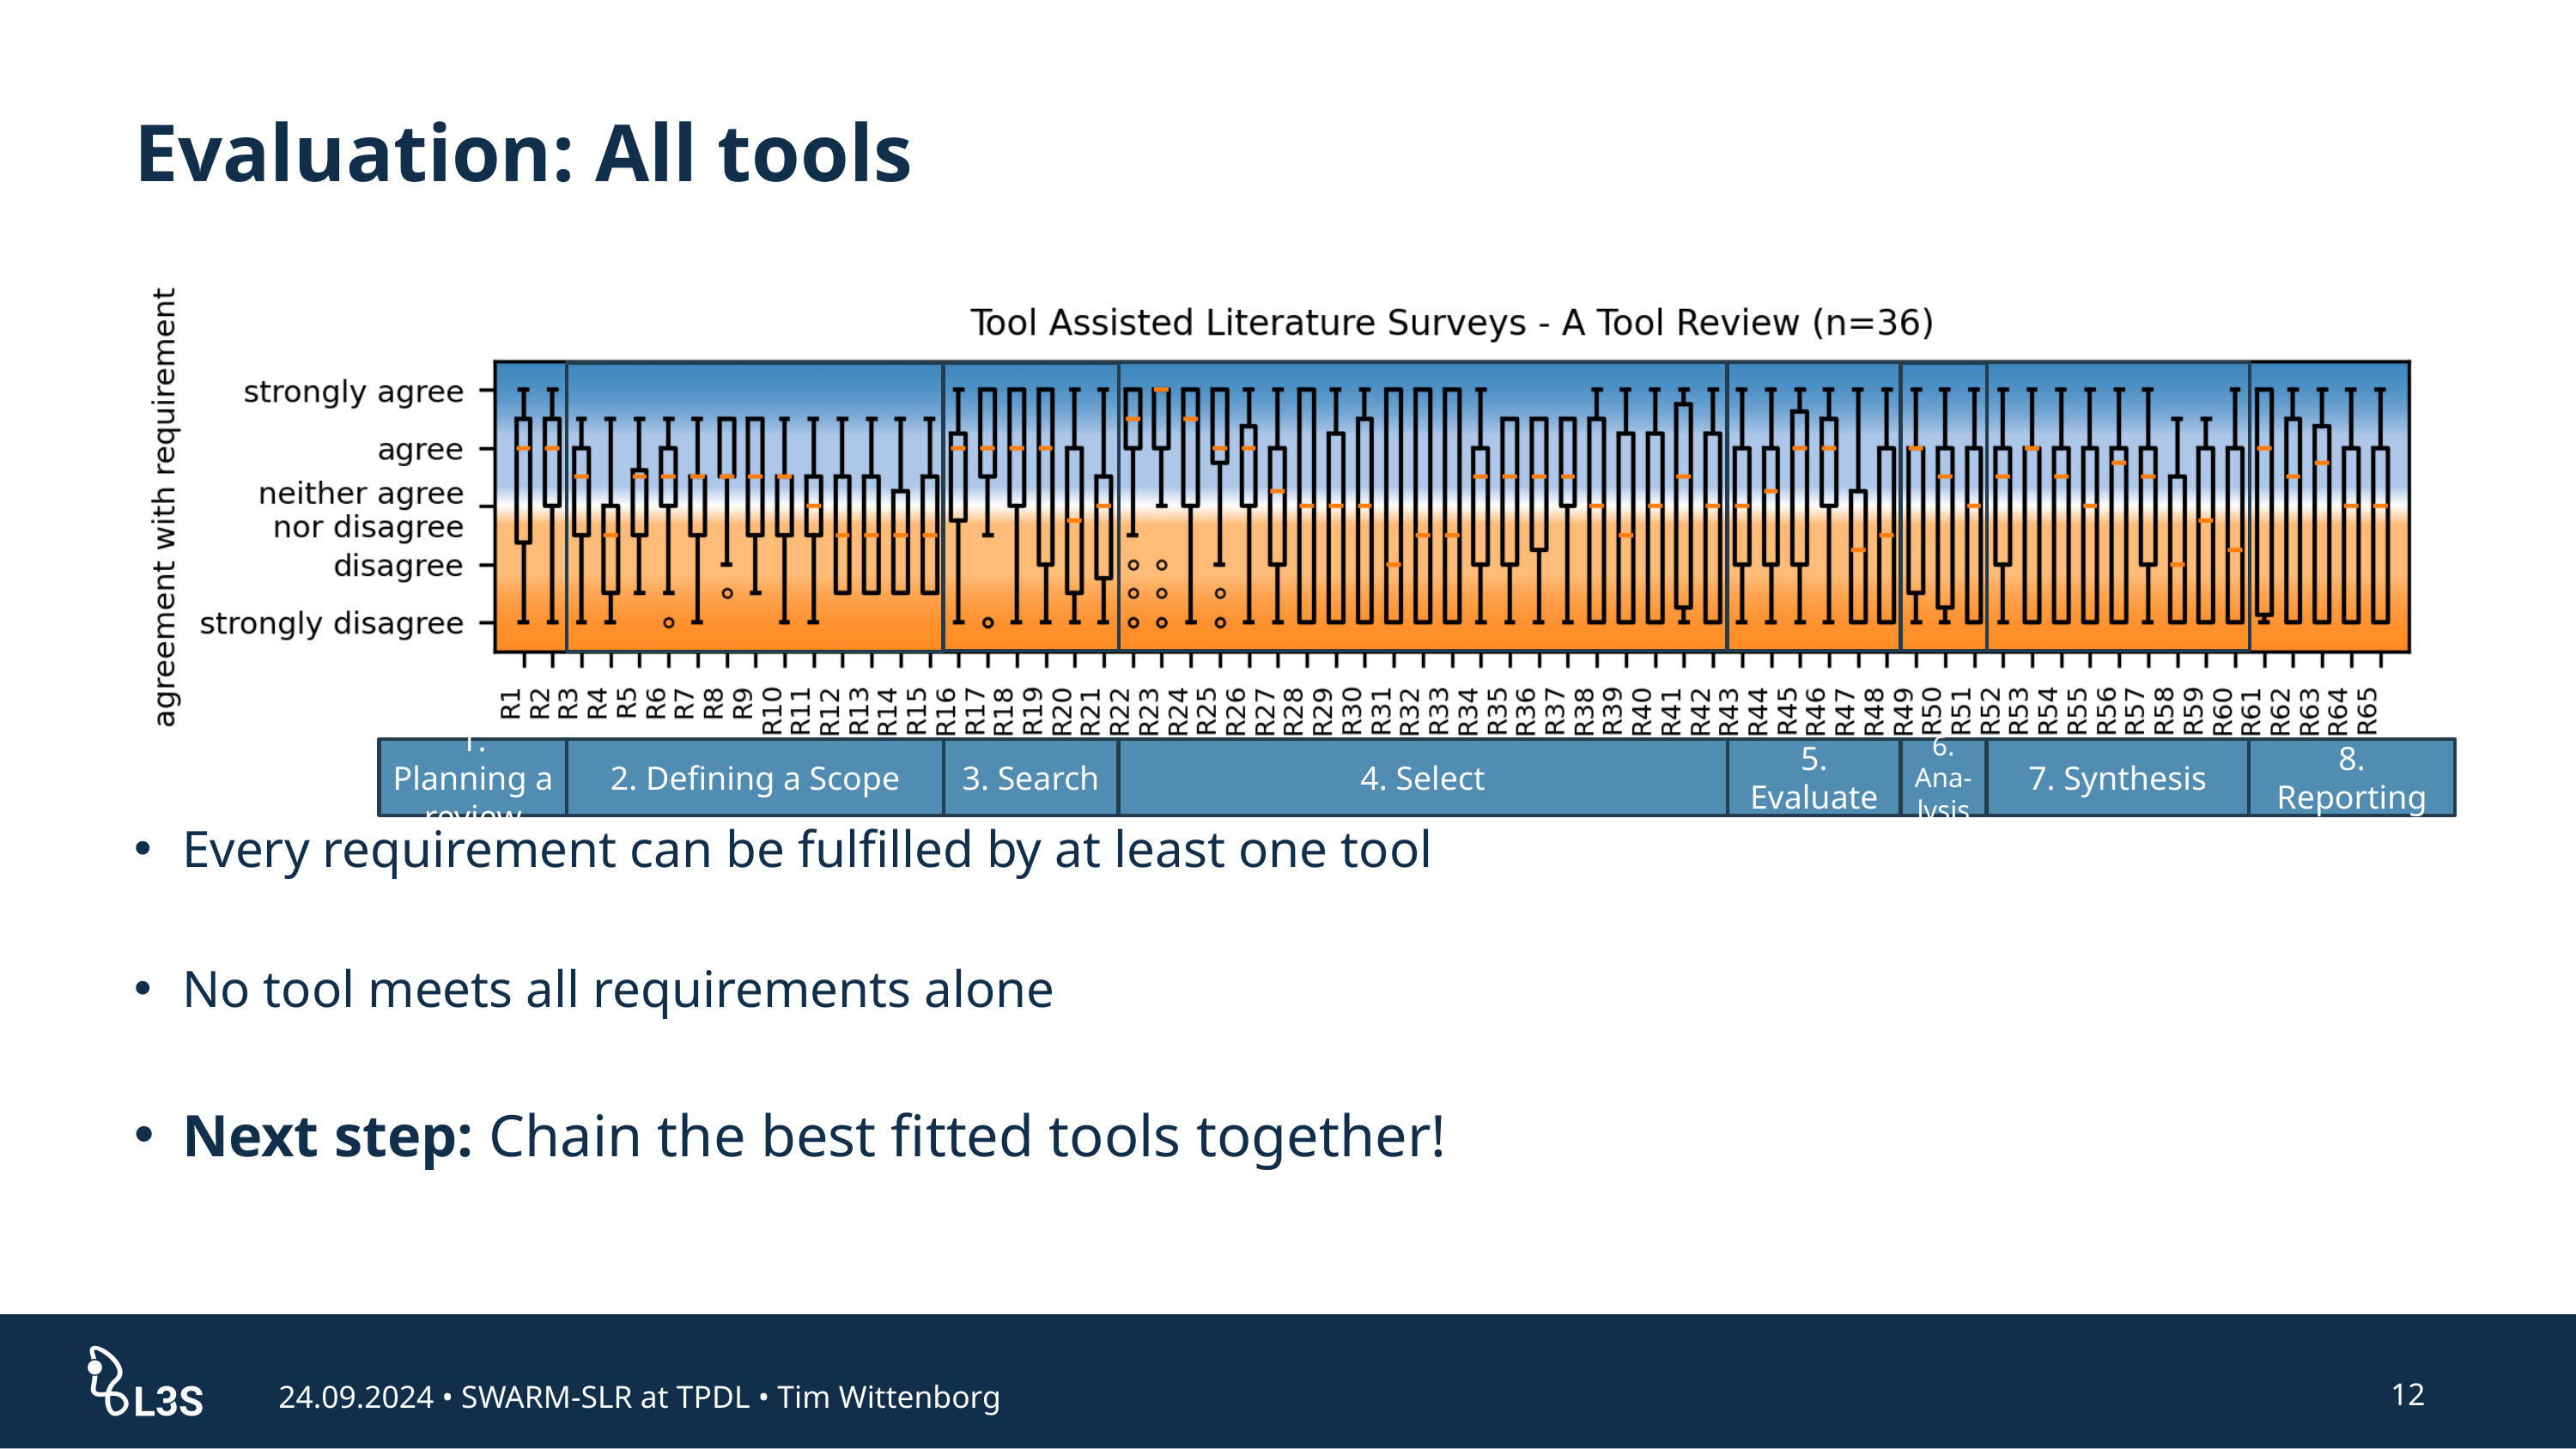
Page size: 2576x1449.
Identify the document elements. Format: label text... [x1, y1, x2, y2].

slide_number 12 [2287, 1376, 2439, 1416]
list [120, 276, 2440, 812]
title Evaluation: All tools [121, 70, 2439, 231]
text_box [379, 738, 2456, 815]
list 24.09.2024 • SWARM-SLR at TPDL • Tim Wittenborg [265, 1376, 2249, 1416]
picture [85, 1344, 204, 1418]
text_box Every requirement can be fulfilled by at least one tool No tool meets all requirements alone Next step: Chain the best fitted tools together! [120, 820, 2439, 1313]
